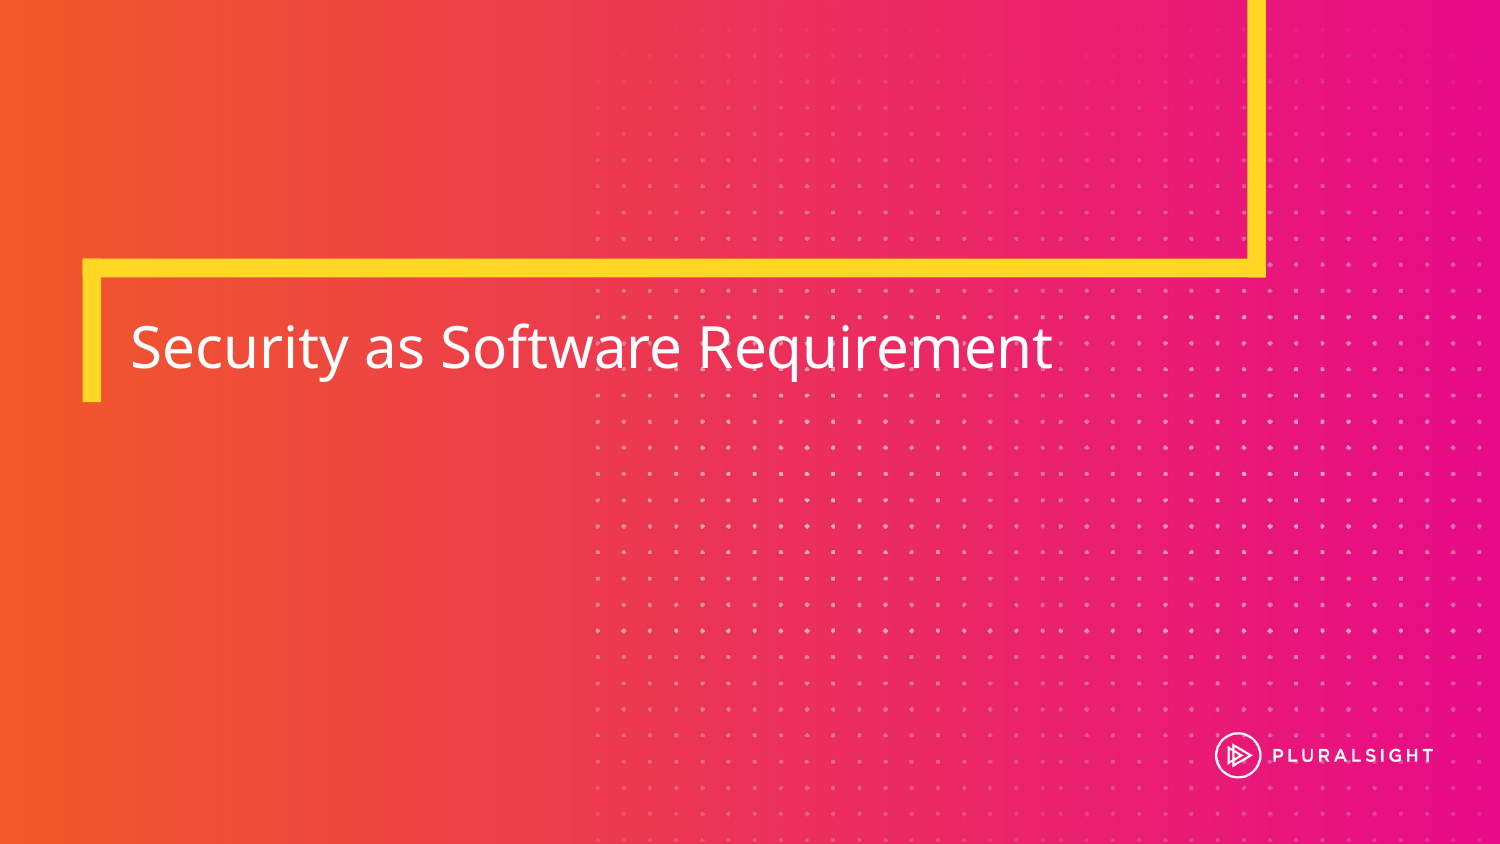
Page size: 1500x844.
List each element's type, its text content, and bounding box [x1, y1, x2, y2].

title Security as Software Requirement [115, 294, 1500, 409]
picture [1213, 731, 1434, 779]
